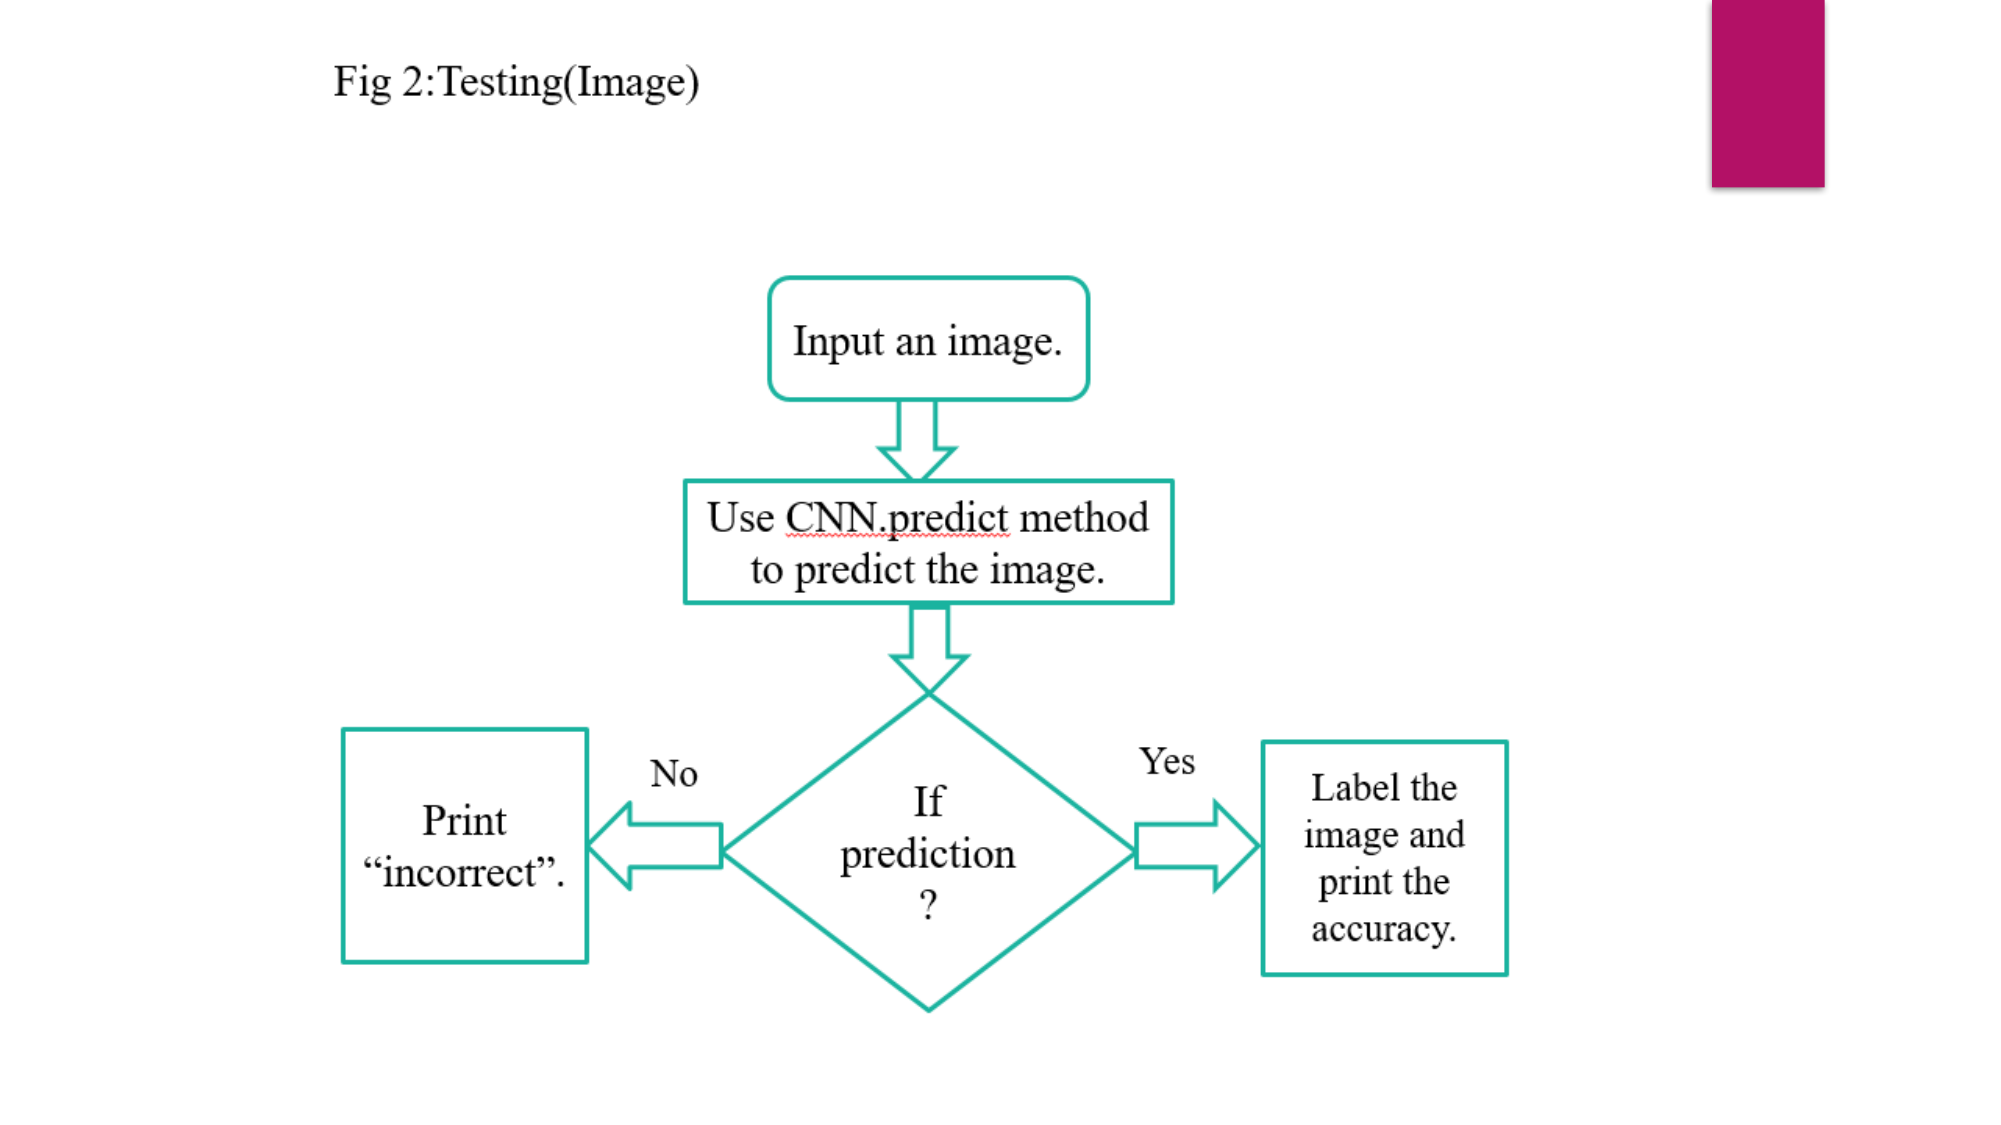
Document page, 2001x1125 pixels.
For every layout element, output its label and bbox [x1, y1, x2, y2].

picture [273, 0, 1628, 1118]
